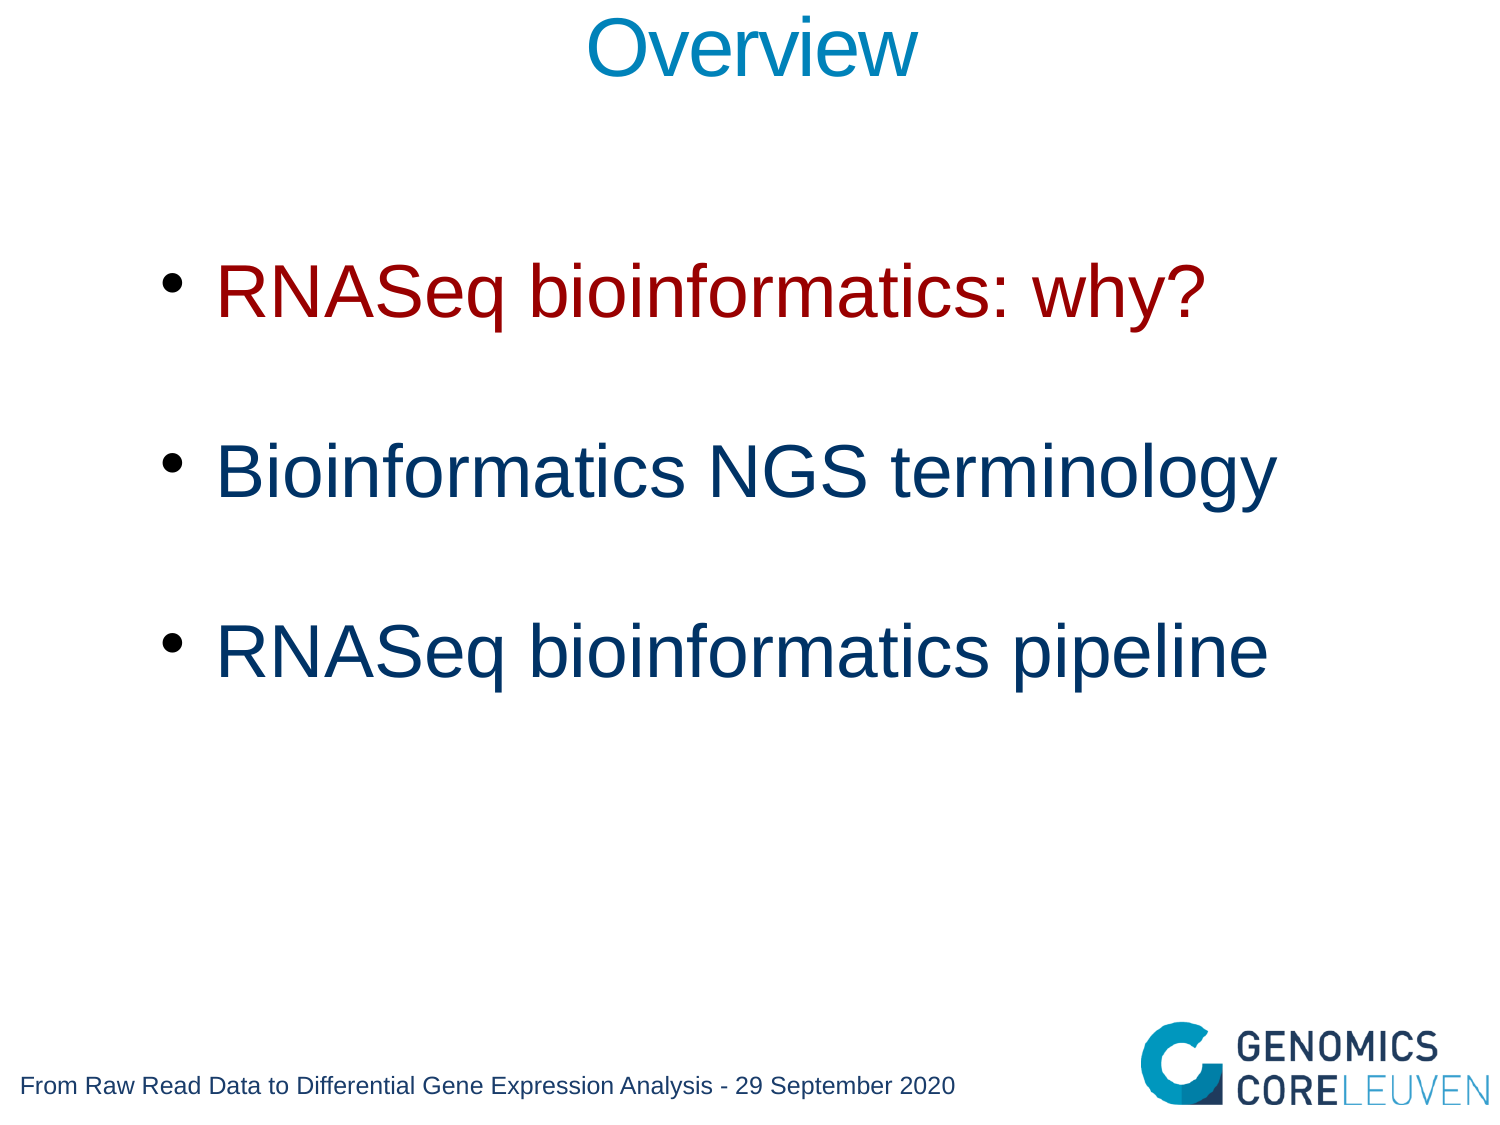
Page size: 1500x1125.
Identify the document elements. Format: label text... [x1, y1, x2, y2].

text_box RNASeq bioinformatics: why? Bioinformatics NGS terminology RNASeq bioinformatics pipeline [159, 290, 1365, 780]
picture [1133, 1018, 1496, 1111]
text_box Overview [4, 0, 1500, 94]
